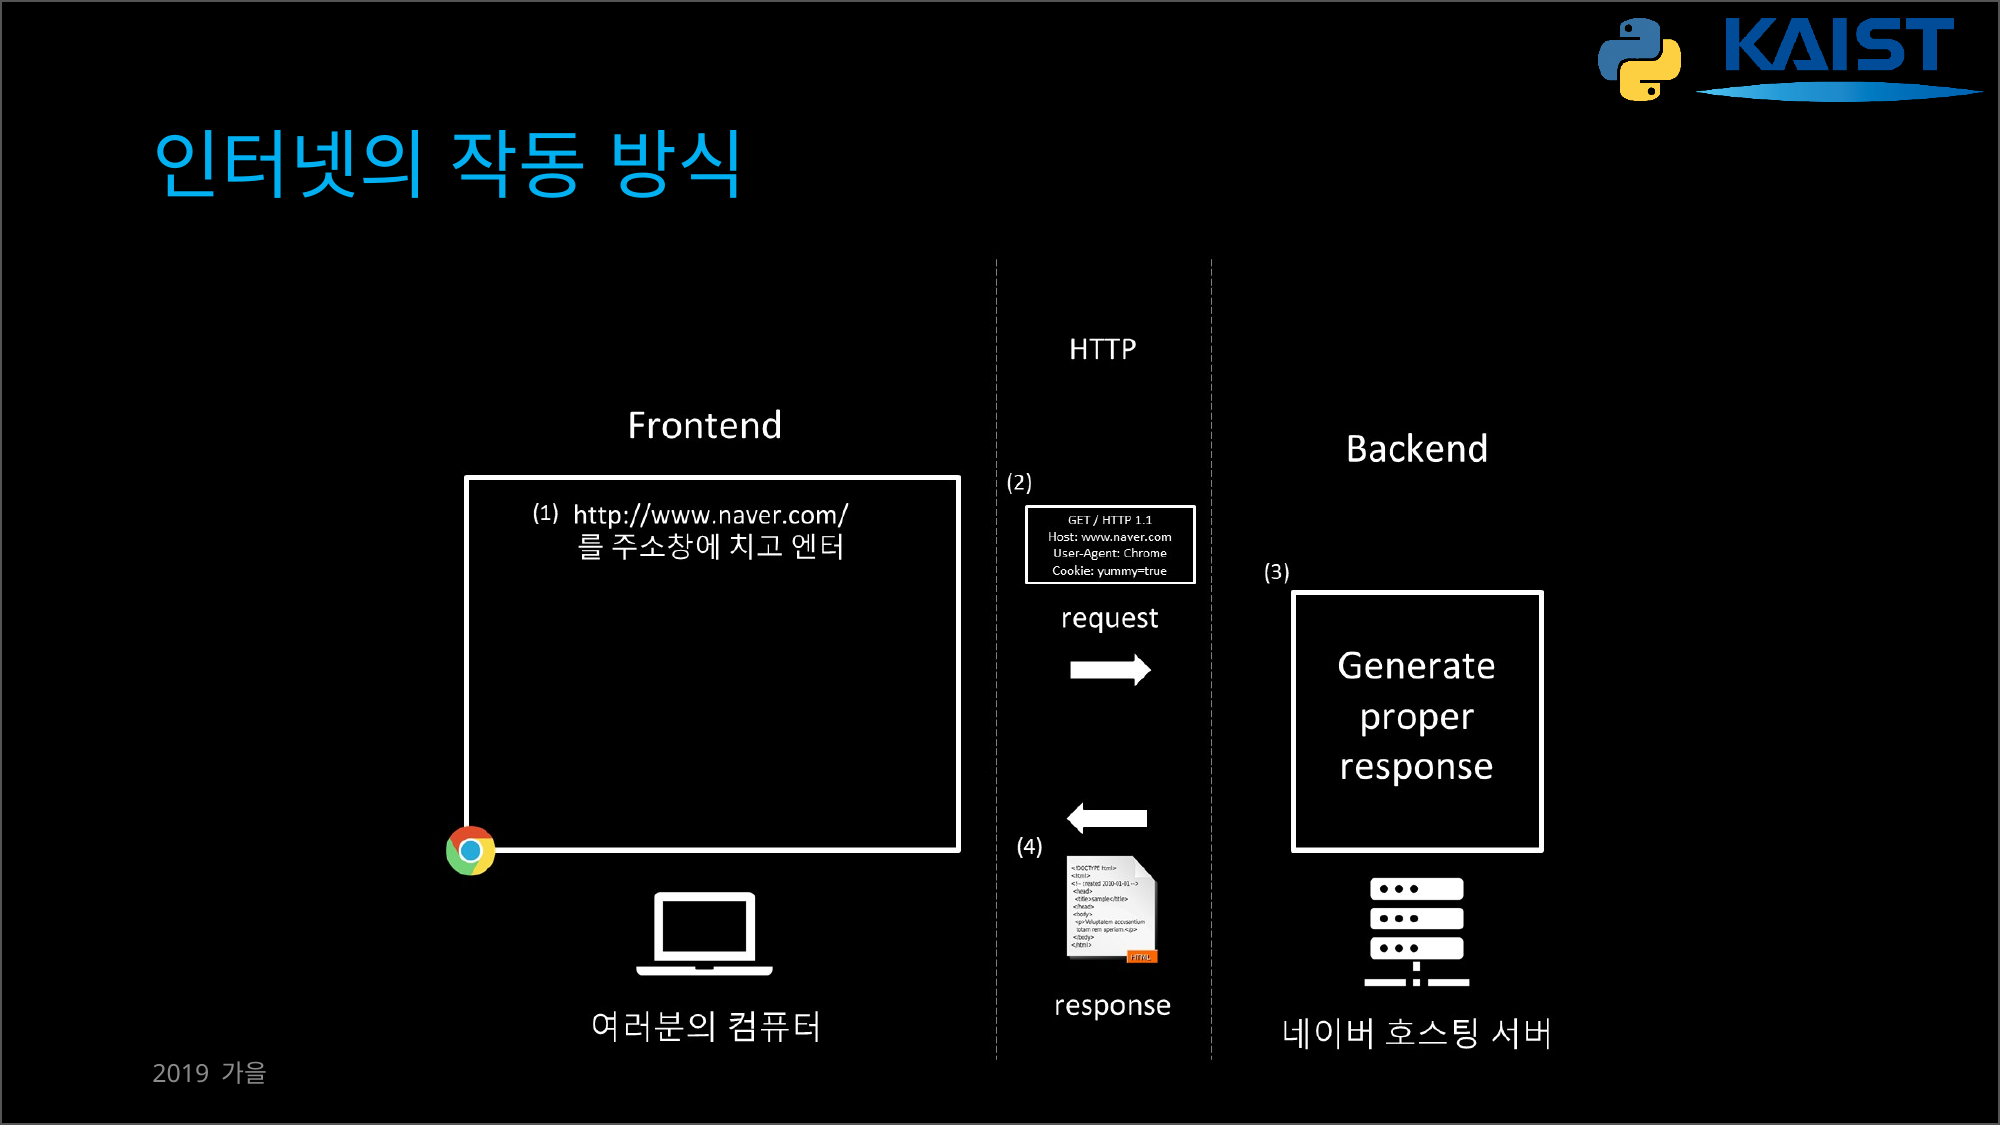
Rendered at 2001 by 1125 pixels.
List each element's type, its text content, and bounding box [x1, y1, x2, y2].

picture [1597, 18, 1681, 101]
title 인터넷의 작동 방식 [137, 59, 1863, 278]
picture [406, 219, 1594, 1111]
slide_number 2019 가을 [137, 1042, 406, 1103]
text_box [0, 0, 2000, 1125]
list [1694, 18, 1985, 102]
